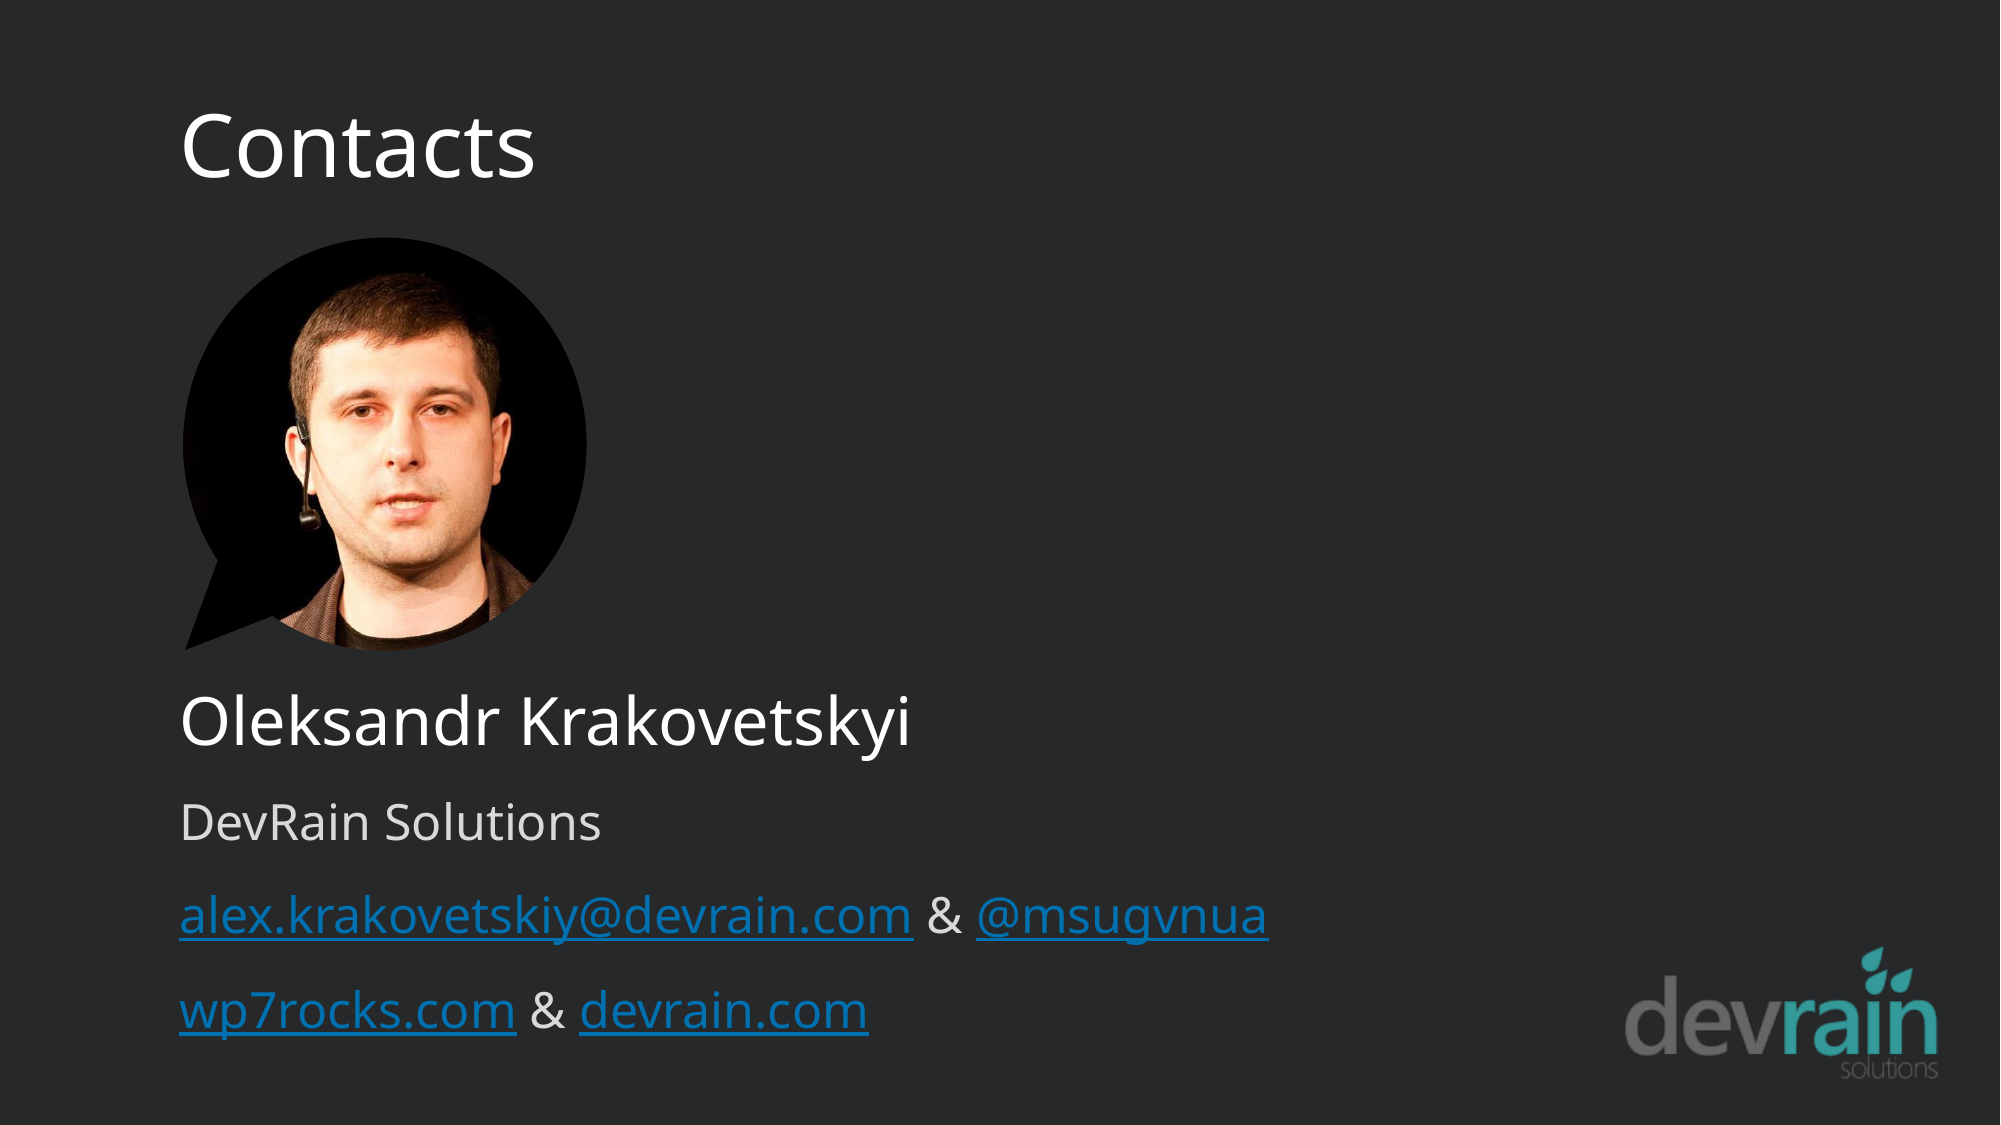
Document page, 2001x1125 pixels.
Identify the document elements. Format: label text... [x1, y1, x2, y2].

title Contacts [173, 90, 1863, 209]
picture [1625, 946, 1938, 1080]
list Oleksandr Krakovetskyi DevRain Solutions alex.krakovetskiy@devrain.com & @msugvnua wp7rocks.com & devrain.com [173, 680, 1863, 1035]
picture [183, 237, 587, 651]
